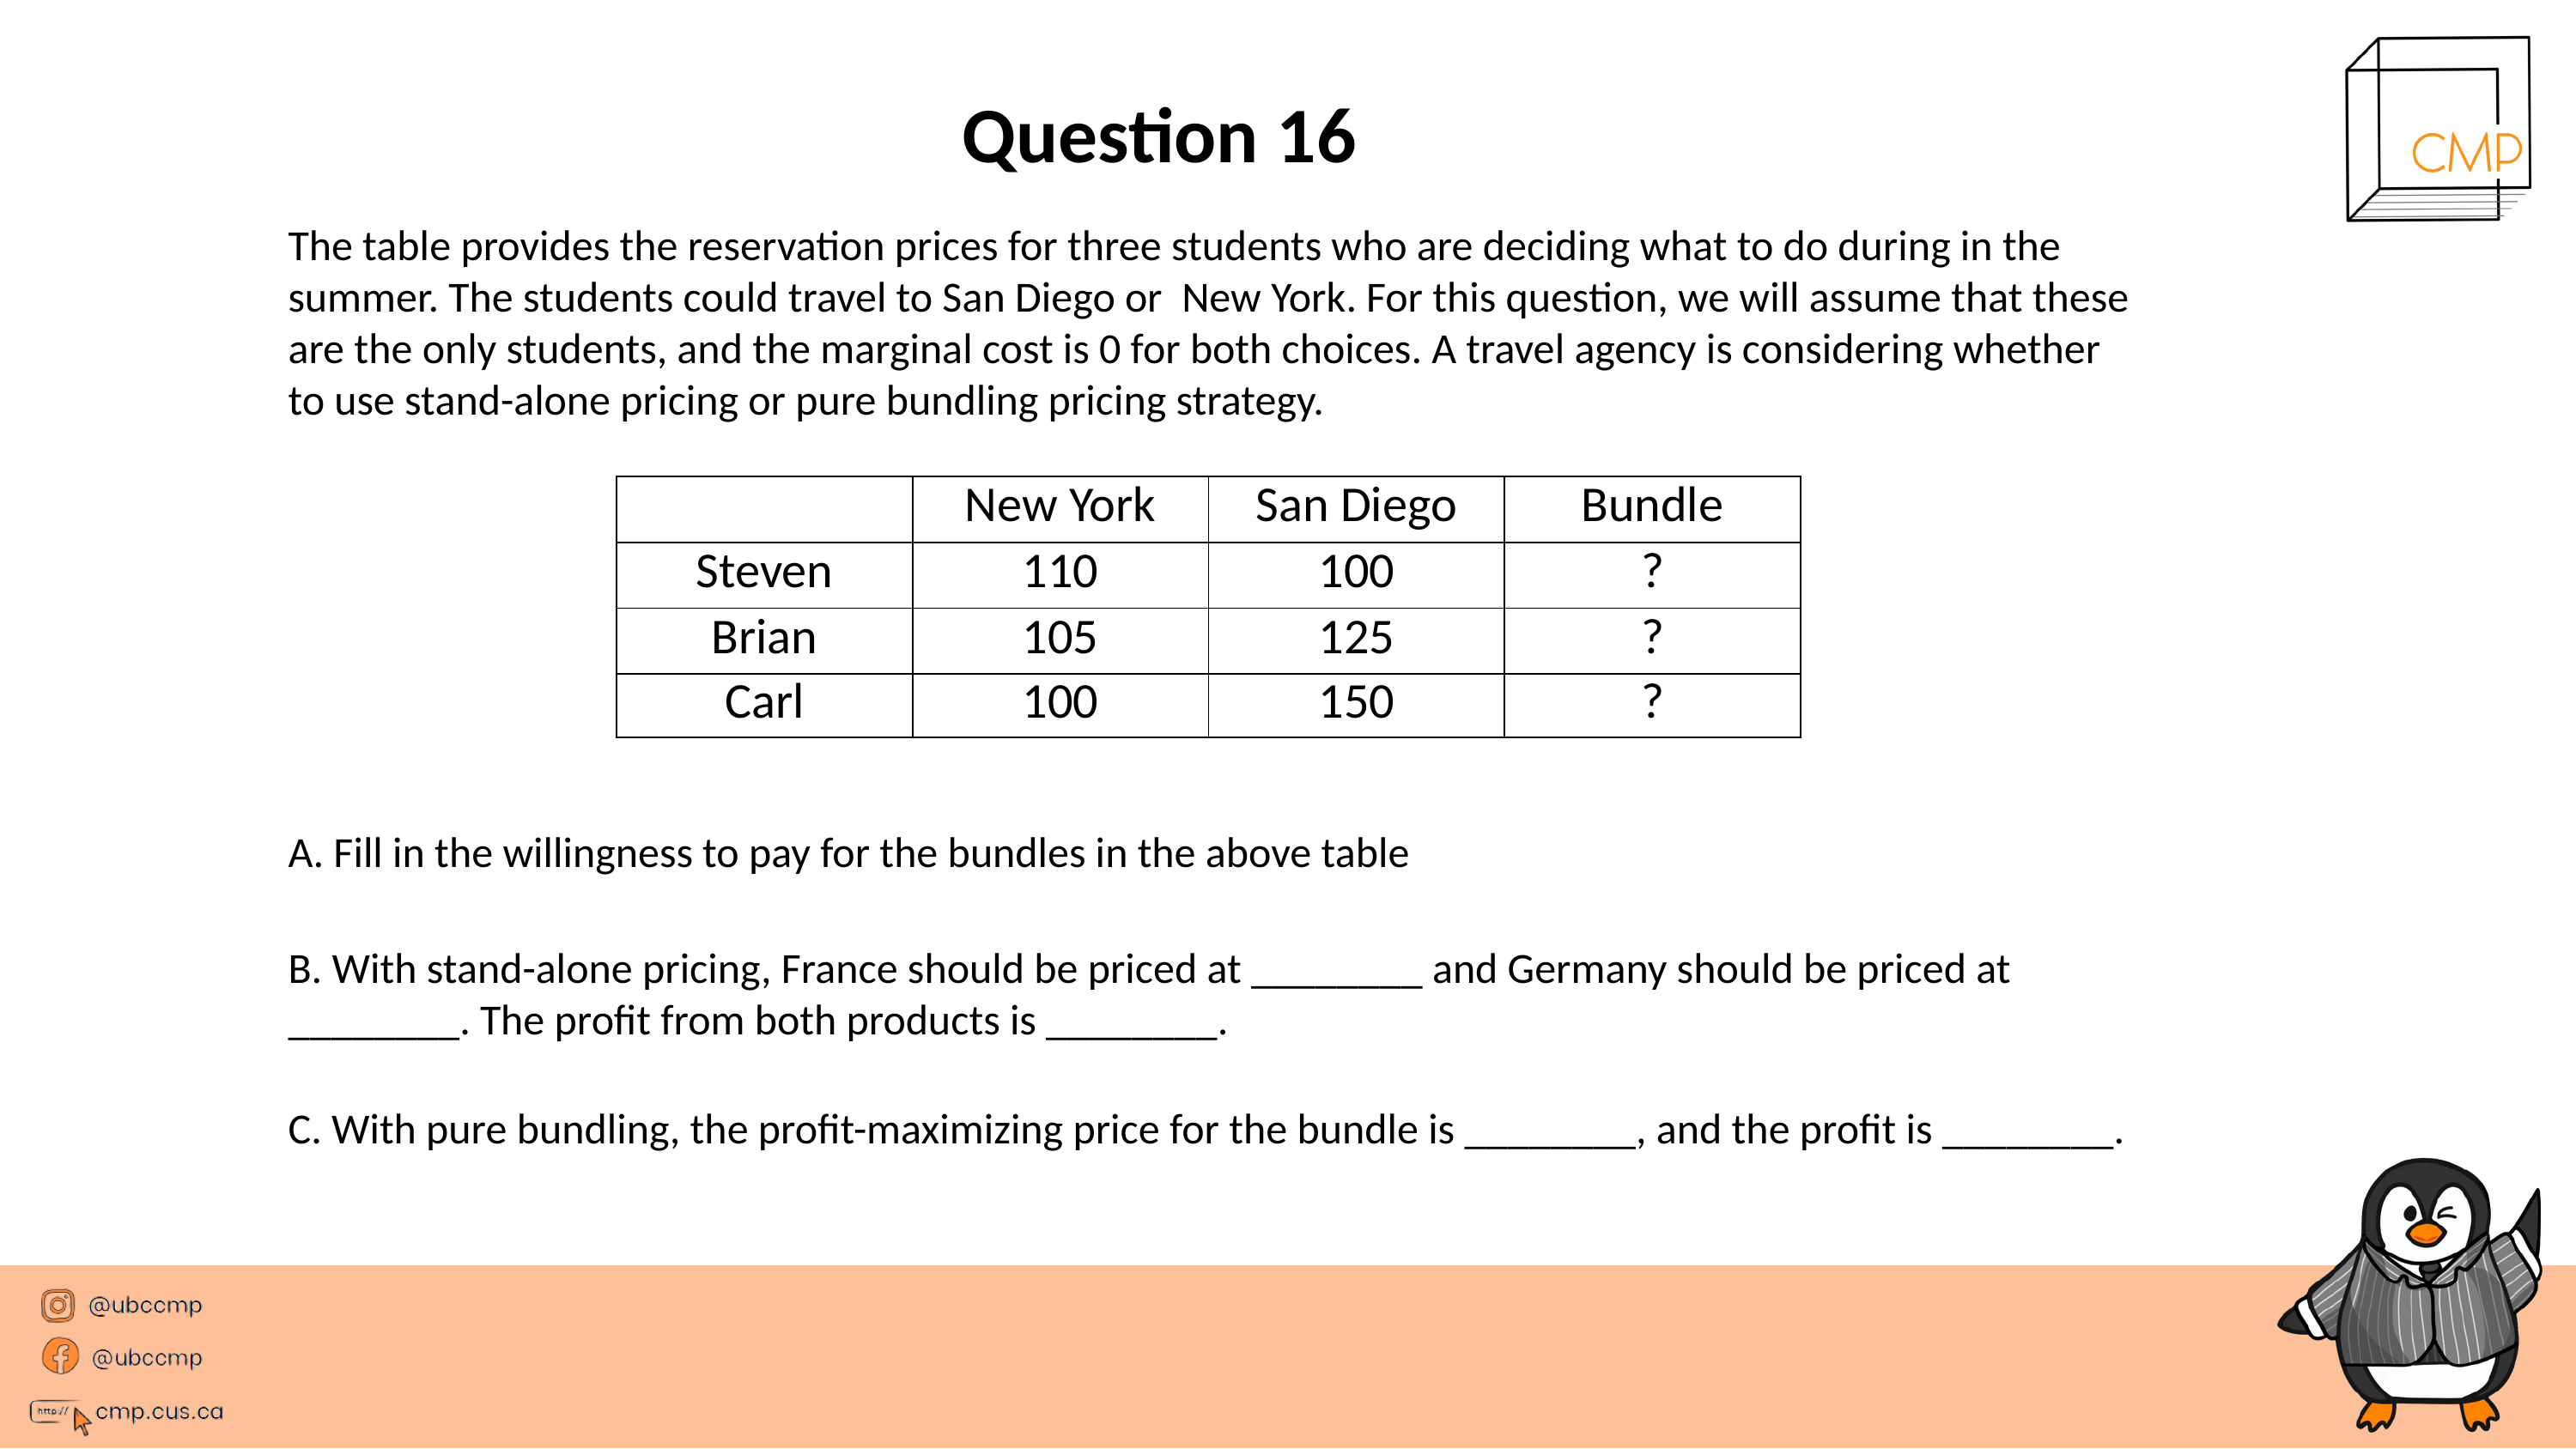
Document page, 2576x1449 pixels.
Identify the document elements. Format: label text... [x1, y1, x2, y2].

picture [15, 1276, 258, 1442]
text_box The table provides the reservation prices for three students who are deciding what to do during in the summer. The students could travel to San Diego or New York. For this question, we will assume that these are the only students, and the marginal cost is 0 for both choices. A travel agency is considering whether to use stand-alone pricing or pure bundling pricing strategy. [257, 210, 2160, 503]
table_cell 105 [914, 609, 1208, 673]
table_cell 110 [914, 543, 1208, 608]
table_header New York [914, 477, 1208, 542]
table_cell 100 [914, 675, 1208, 737]
table_cell Steven [617, 543, 912, 608]
text_box A. Fill in the willingness to pay for the bundles in the above table B. With stand-alone pricing, France should be priced at ________ and Germany should be priced at ________. The profit from both products is ________. C. With pure bundling, the profit-maximizing price for the bundle is ________, and the profit is ________. [257, 817, 2160, 1110]
text_box Question 16 [570, 50, 1730, 210]
picture [2232, 1003, 2576, 1449]
table_cell ? [1505, 543, 1800, 608]
table_cell Brian [617, 609, 912, 673]
table_header San Diego [1209, 477, 1504, 542]
table_cell Carl [617, 675, 912, 737]
table_header [617, 477, 912, 542]
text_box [0, 1245, 2227, 1449]
table_cell ? [1505, 609, 1800, 673]
picture [2233, 0, 2576, 337]
table_cell 125 [1209, 609, 1504, 673]
table_cell 100 [1209, 543, 1504, 608]
table_header Bundle [1505, 477, 1800, 542]
table_cell 150 [1209, 675, 1504, 737]
table_cell ? [1505, 675, 1800, 737]
